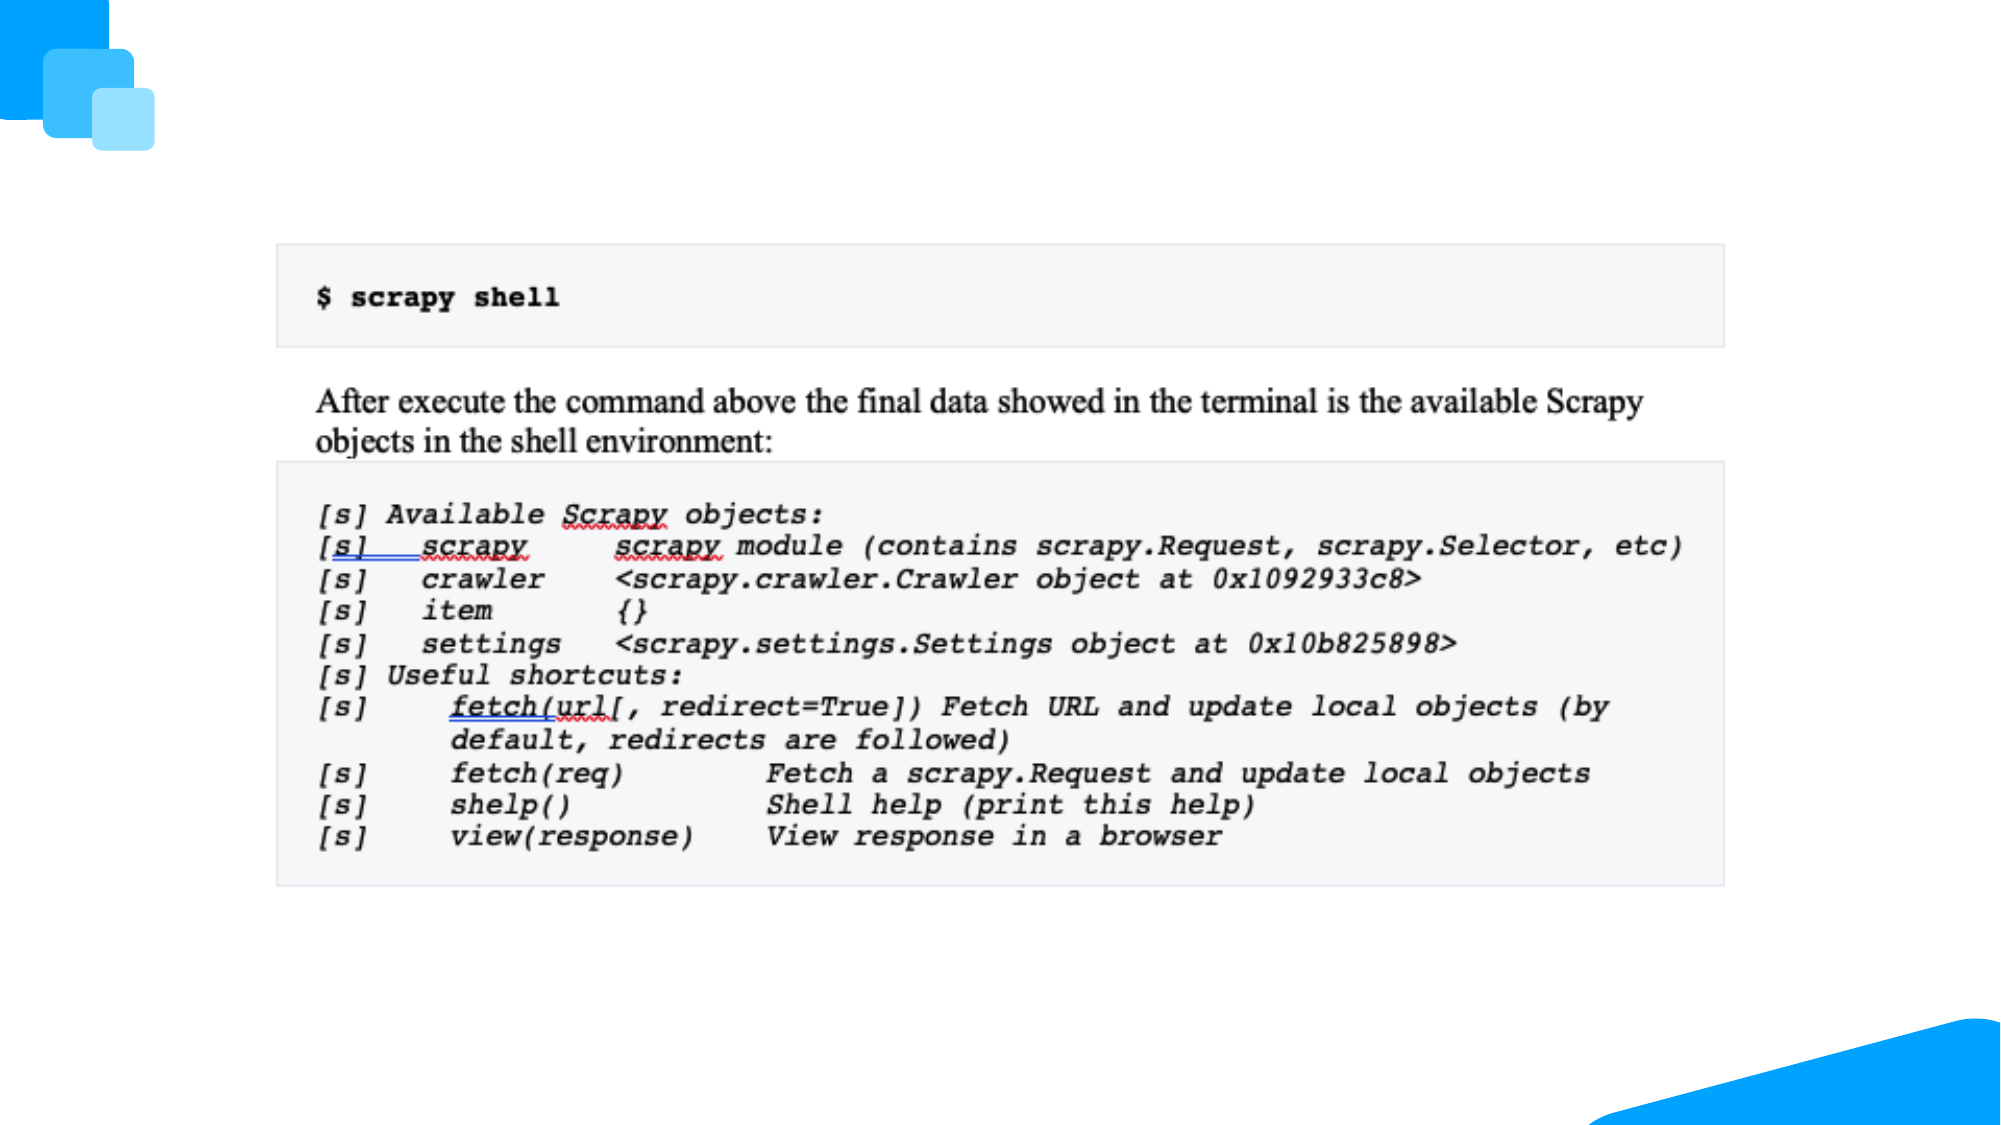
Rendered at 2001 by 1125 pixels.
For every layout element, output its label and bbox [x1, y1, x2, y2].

picture [239, 221, 1761, 904]
